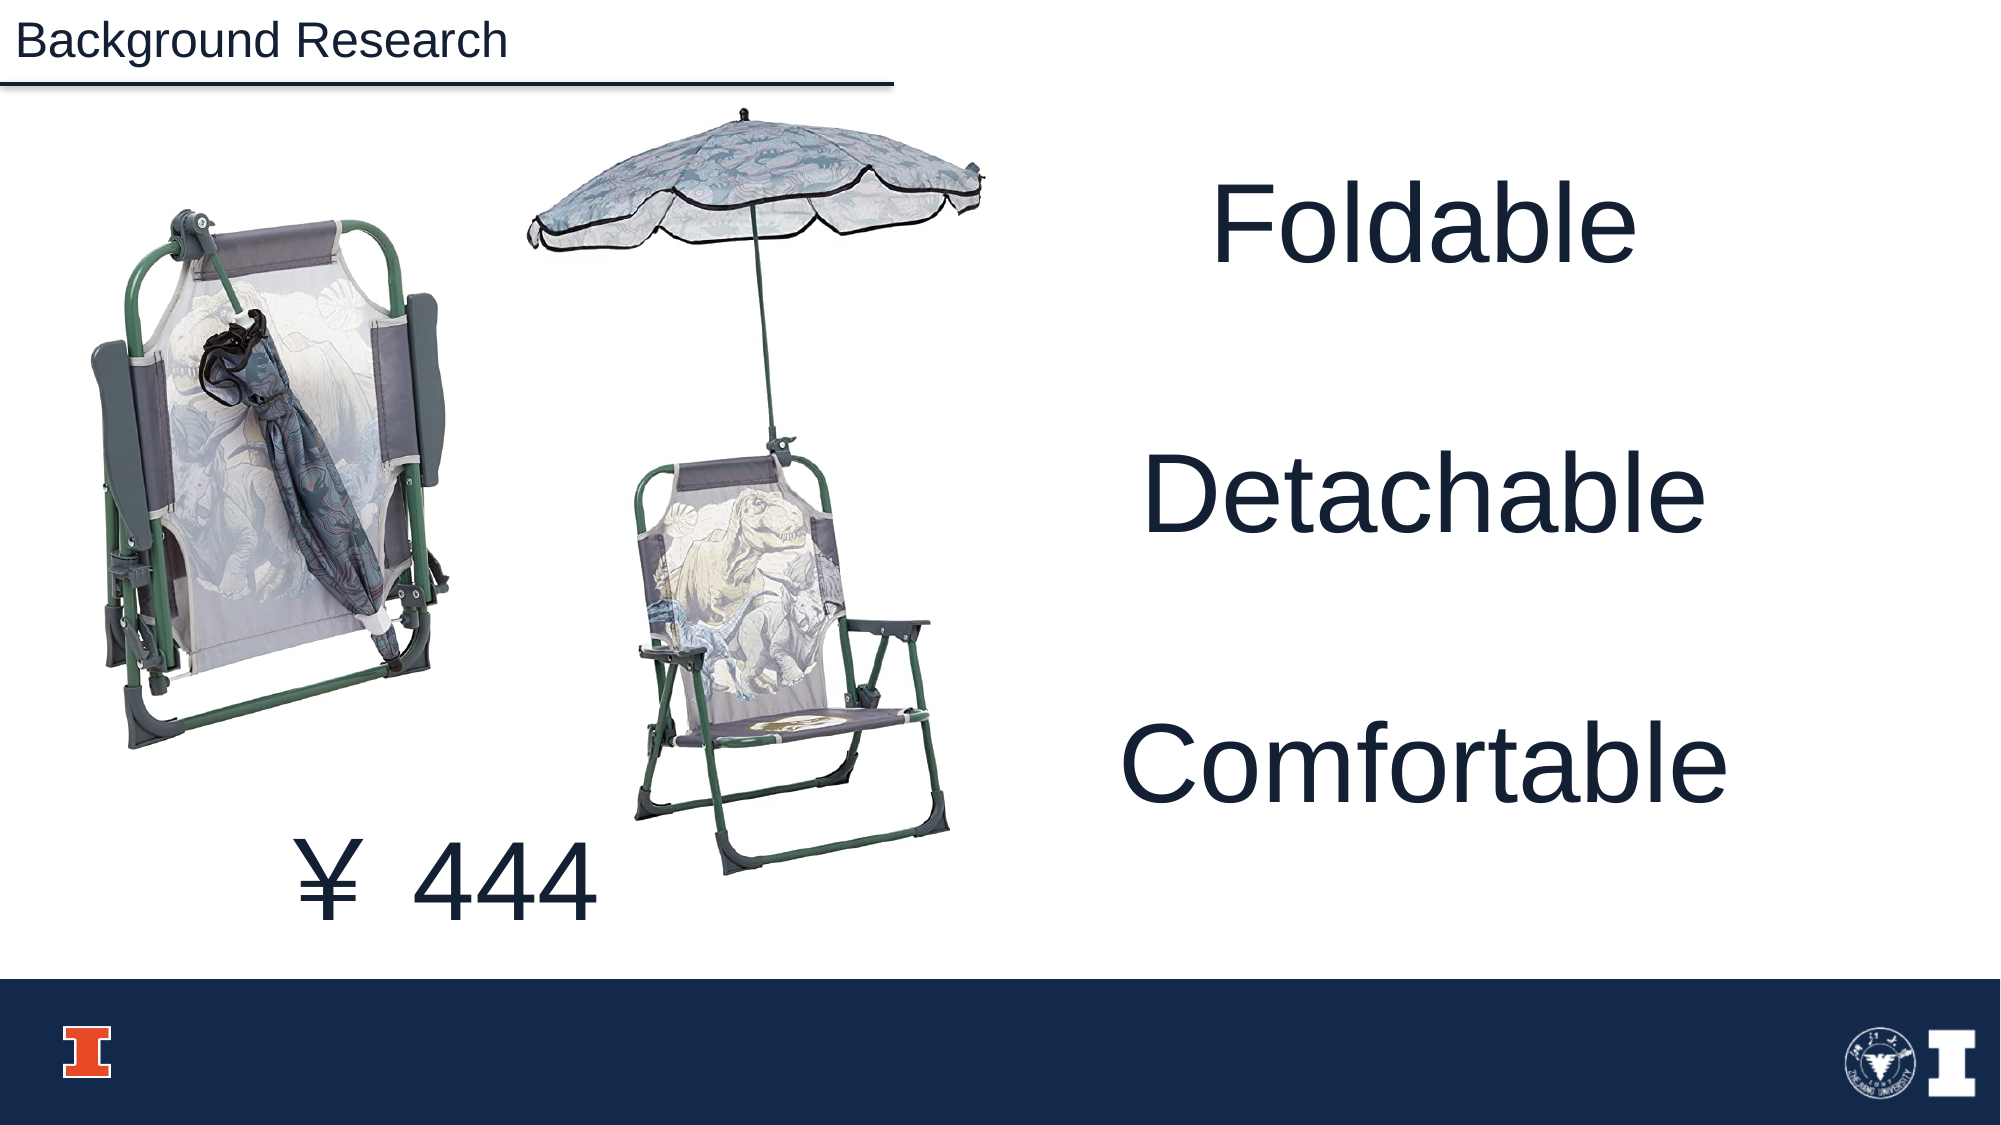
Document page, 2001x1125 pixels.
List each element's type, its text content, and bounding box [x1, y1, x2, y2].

picture [0, 0, 2001, 1125]
text_box Background Research [0, 0, 686, 75]
text_box Foldable Detachable Comfortable [1103, 142, 1747, 833]
text_box ￥444 [257, 799, 615, 950]
